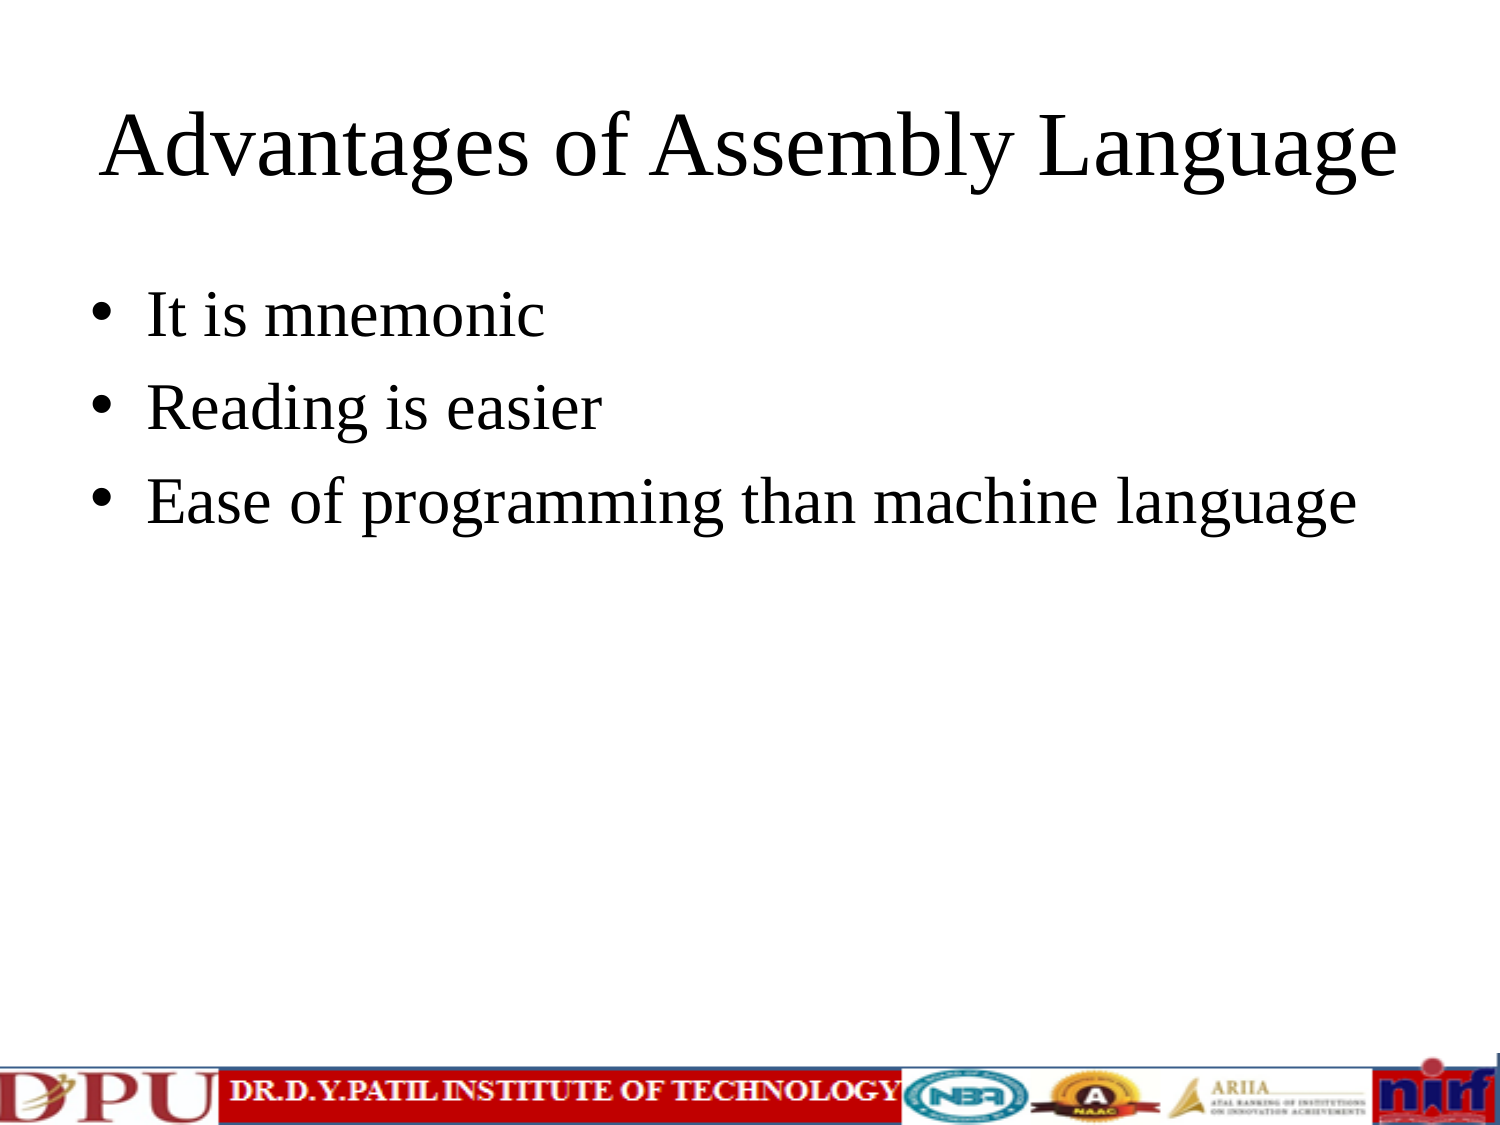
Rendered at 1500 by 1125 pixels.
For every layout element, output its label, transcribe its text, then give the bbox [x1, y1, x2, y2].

title Advantages of Assembly Language [75, 45, 1425, 233]
picture [0, 1052, 1500, 1125]
list It is mnemonic Reading is easier Ease of programming than machine language [75, 262, 1425, 1005]
